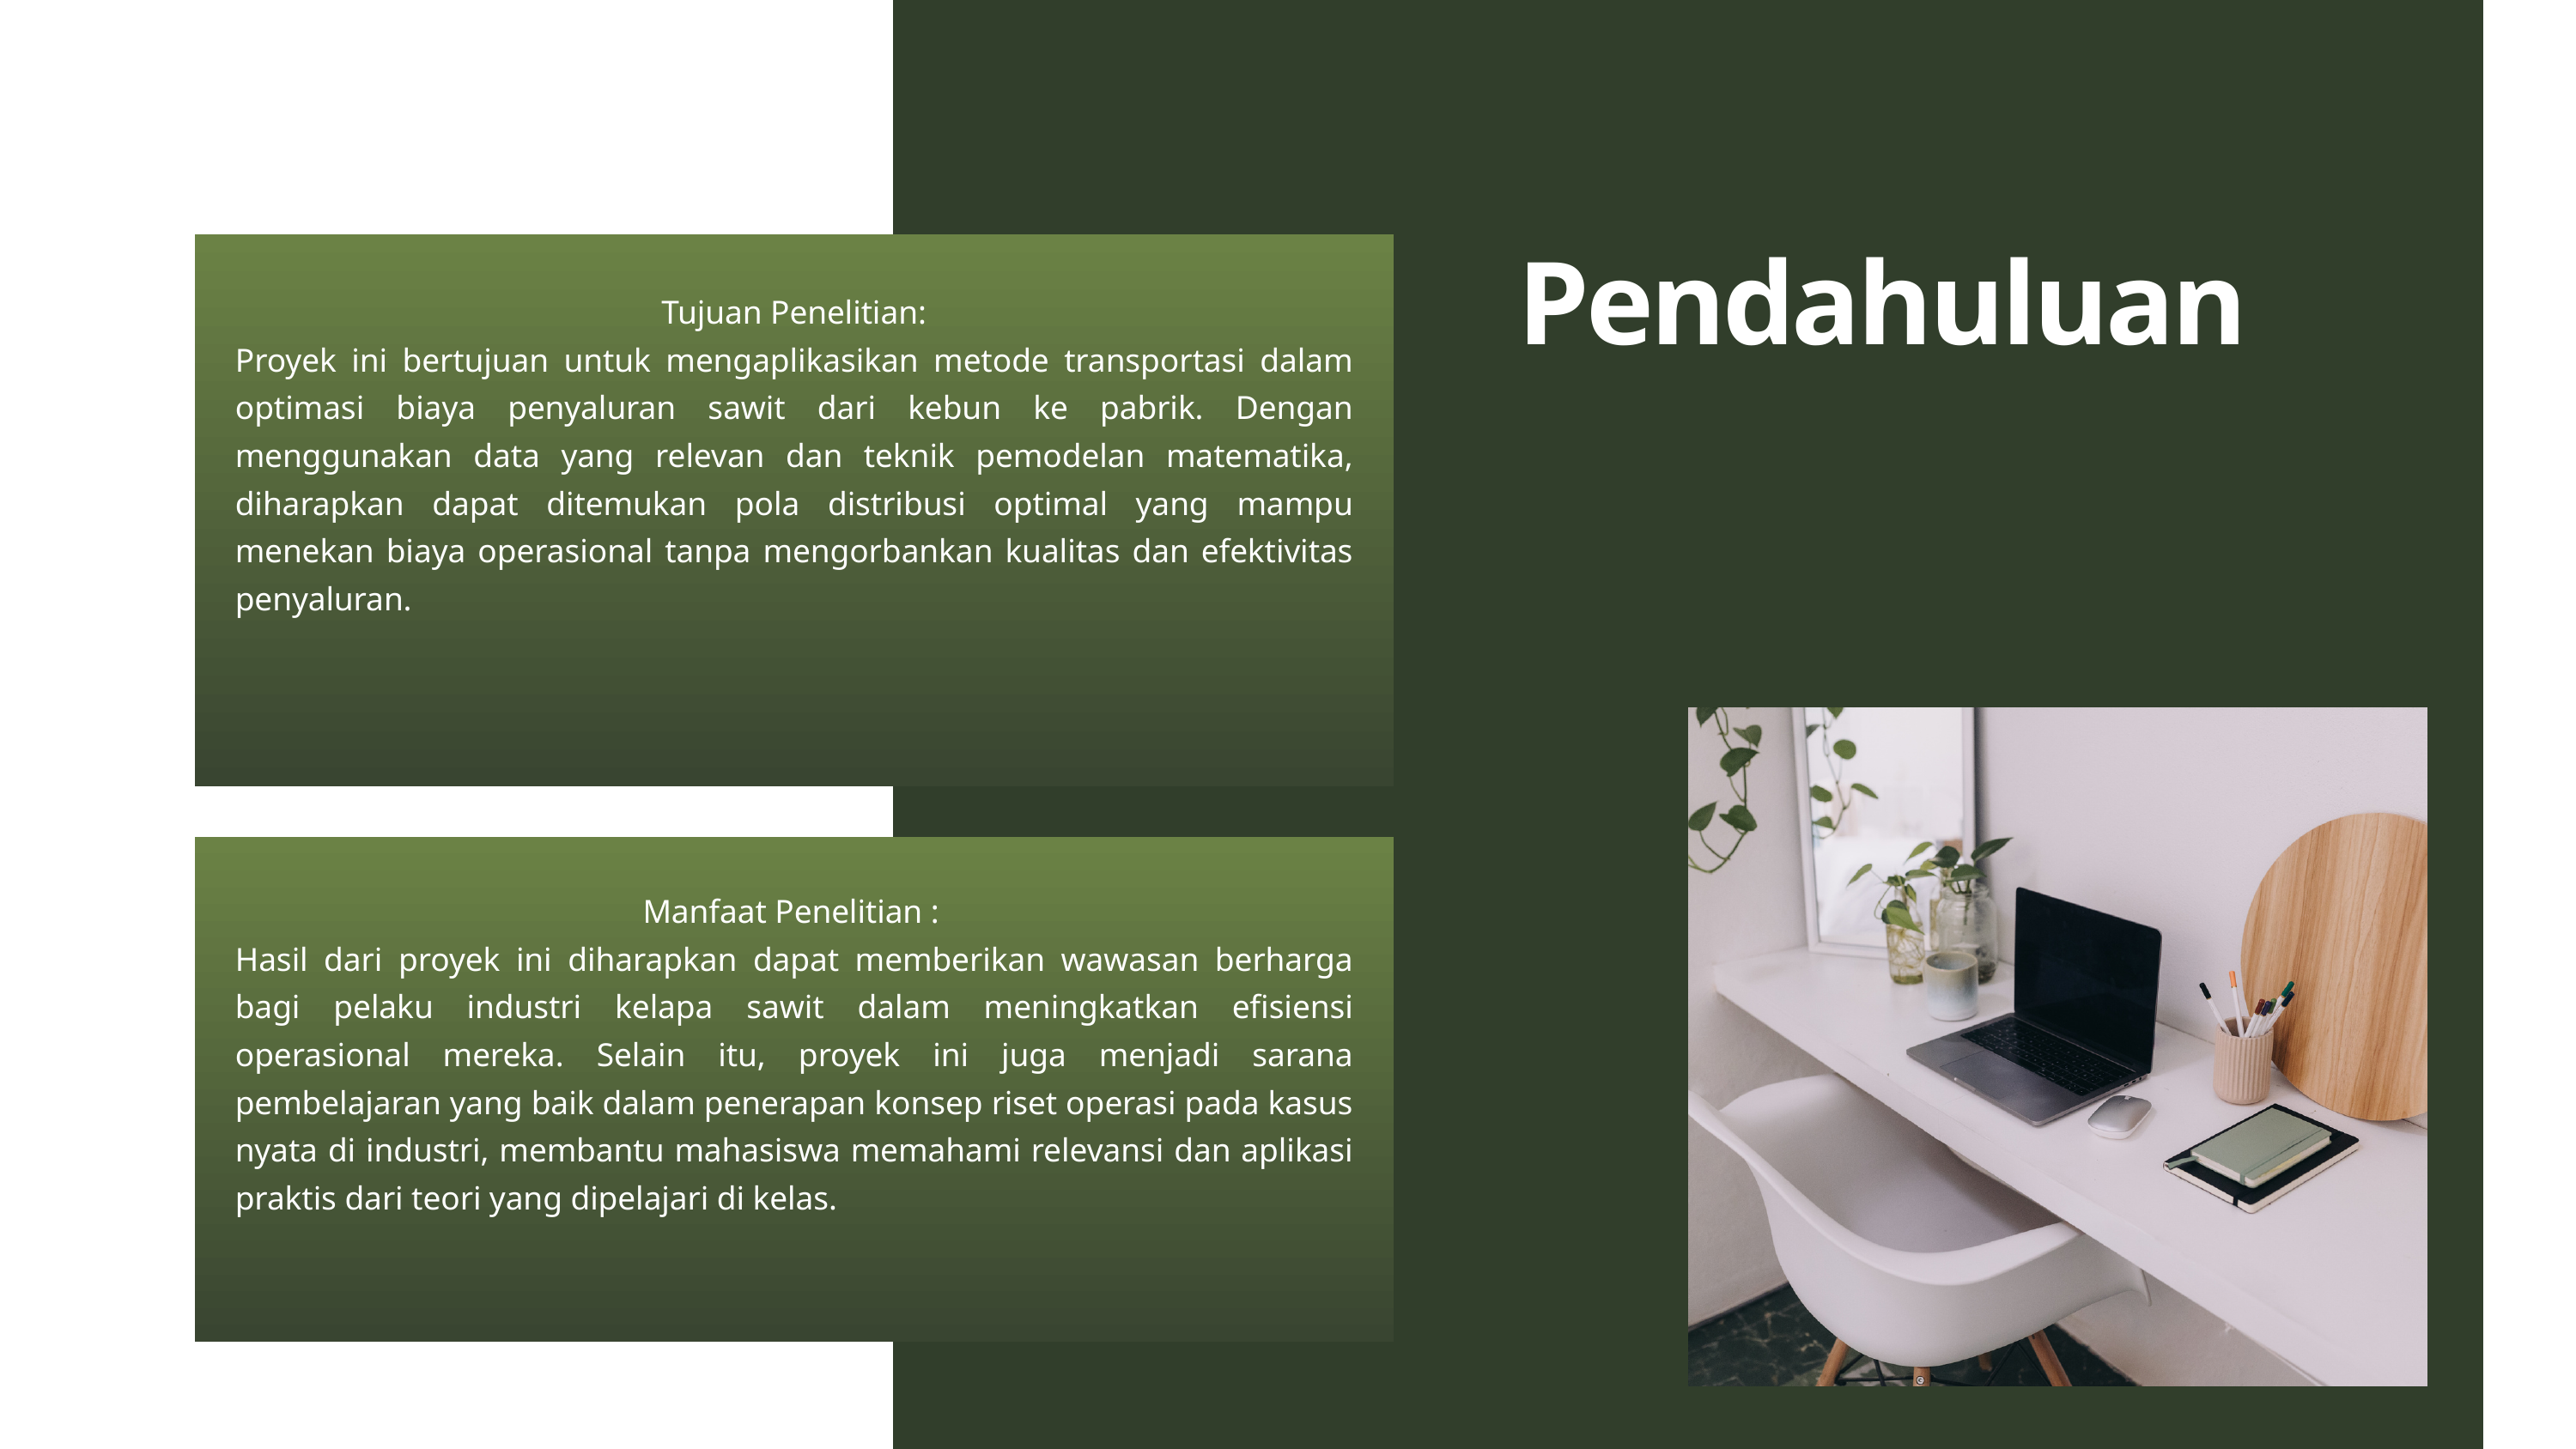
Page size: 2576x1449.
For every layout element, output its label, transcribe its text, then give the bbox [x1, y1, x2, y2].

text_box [1687, 707, 2428, 1386]
text_box Manfaat Penelitian : Hasil dari proyek ini diharapkan dapat memberikan wawasan berharga bagi pelaku industri kelapa sawit dalam meningkatkan efisiensi operasional mereka. Selain itu, proyek ini juga menjadi sarana pembelajaran yang baik dalam penerapan konsep riset operasi pada kasus nyata di industri, membantu mahasiswa memahami relevansi dan aplikasi praktis dari teori yang dipelajari di kelas. [234, 882, 537, 1216]
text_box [517, 0, 1071, 1110]
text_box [541, 489, 1048, 1449]
text_box Tujuan Penelitian: Proyek ini bertujuan untuk mengaplikasikan metode transportasi dalam optimasi biaya penyaluran sawit dari kebun ke pabrik. Dengan menggunakan data yang relevan dan teknik pemodelan matematika, diharapkan dapat ditemukan pola distribusi optimal yang mampu menekan biaya operasional tanpa mengorbankan kualitas dan efektivitas penyaluran. [234, 282, 513, 617]
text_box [1051, 0, 2484, 1449]
